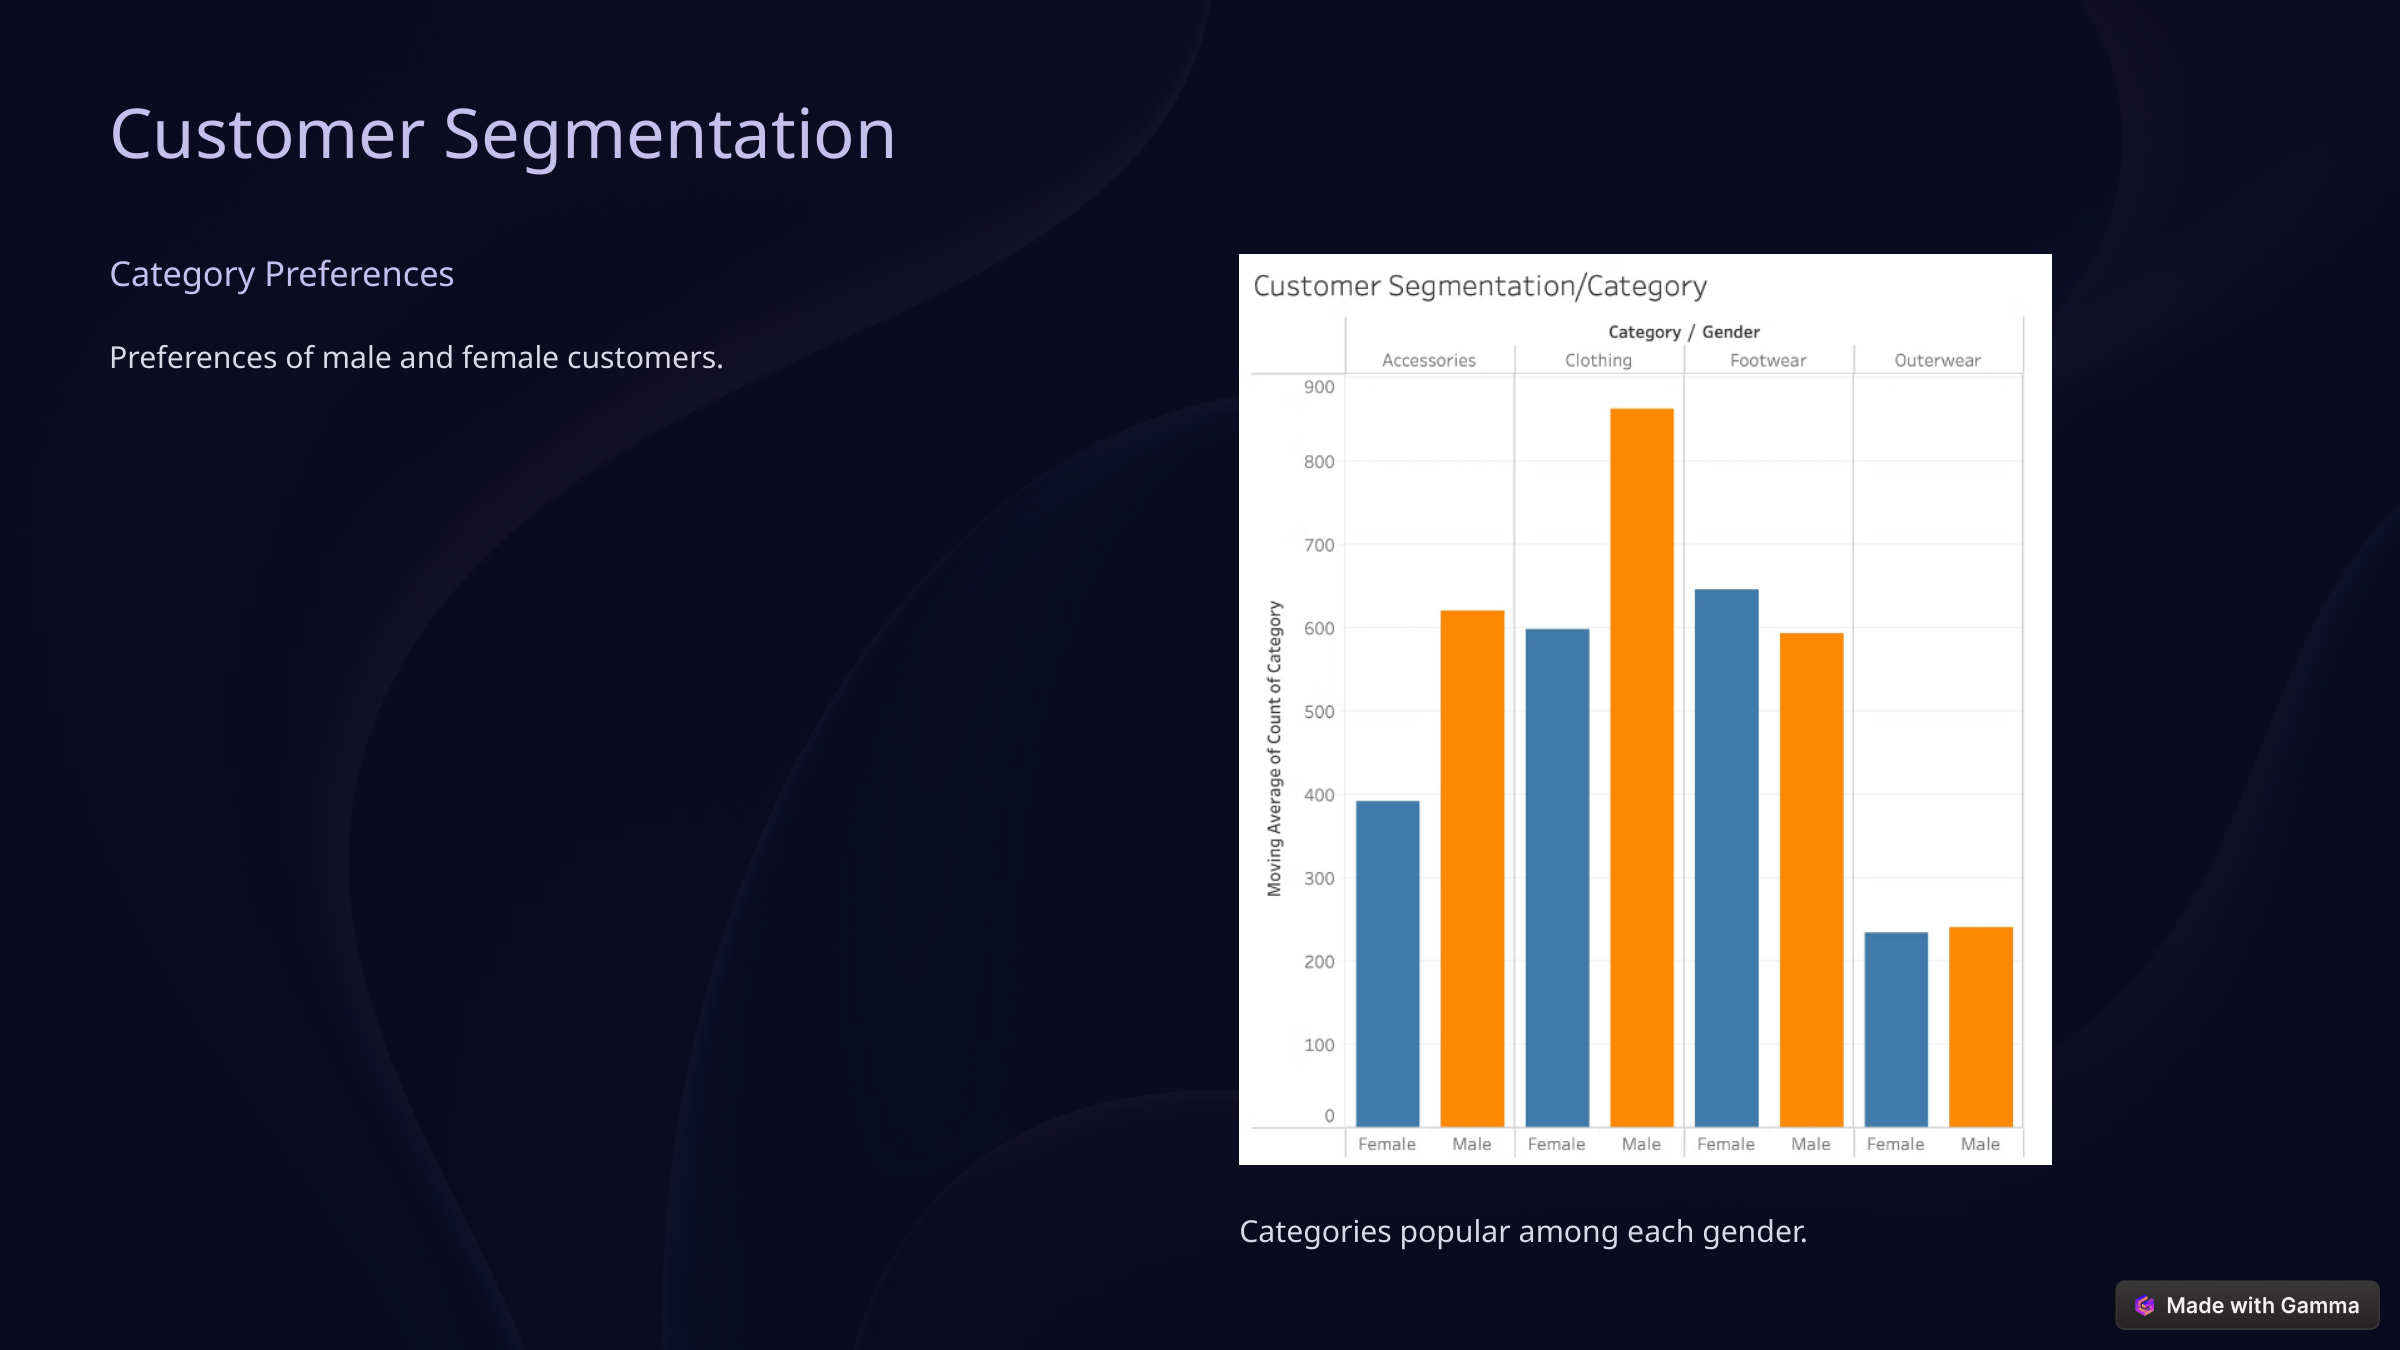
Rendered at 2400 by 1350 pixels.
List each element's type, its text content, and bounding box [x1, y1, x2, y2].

text_box Customer Segmentation [109, 85, 929, 173]
picture [2106, 1271, 2389, 1339]
text_box Preferences of male and female customers. [109, 325, 1162, 376]
text_box Category Preferences [109, 250, 481, 295]
text_box Categories popular among each gender. [1239, 1199, 2292, 1250]
picture [1239, 254, 2052, 1165]
